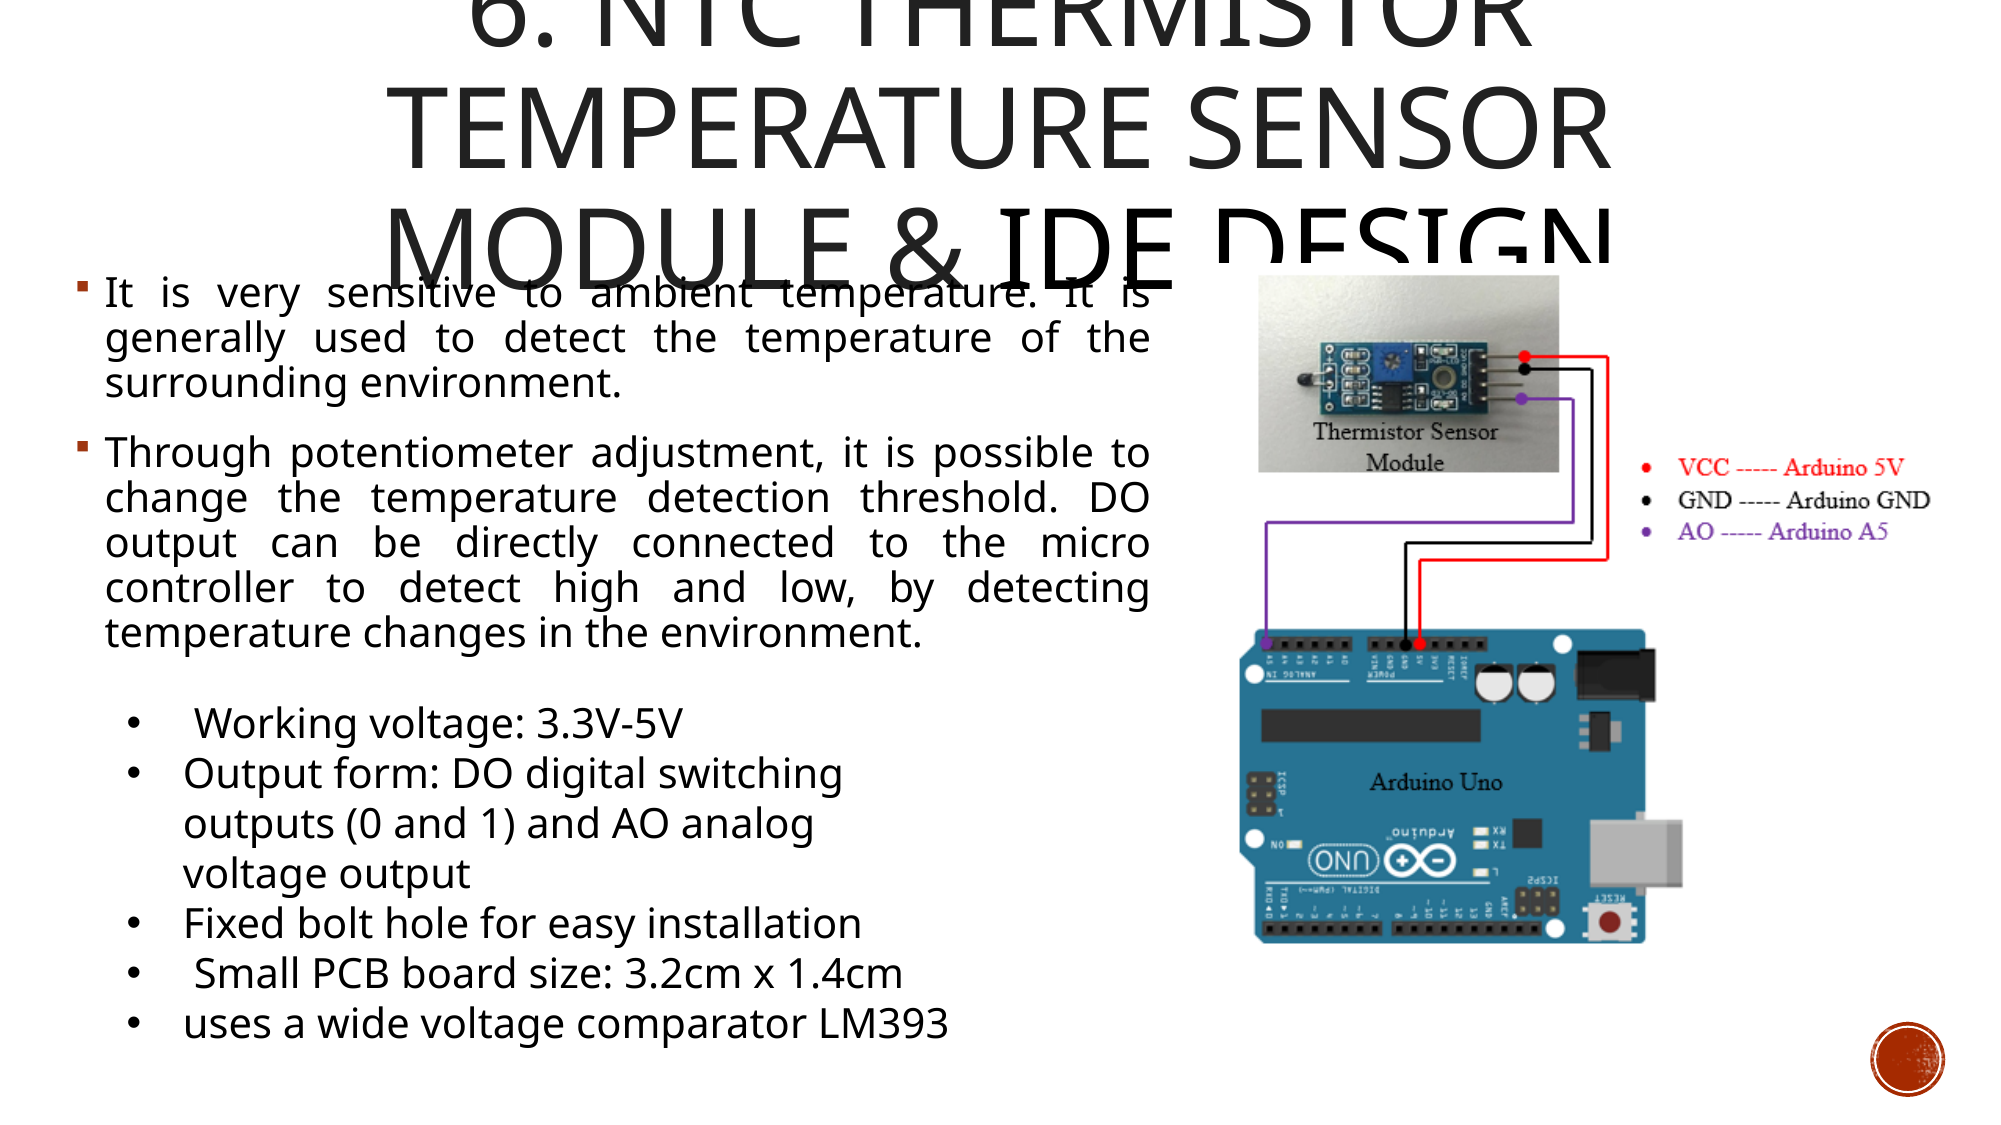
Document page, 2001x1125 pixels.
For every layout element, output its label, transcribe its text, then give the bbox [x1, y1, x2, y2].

list It is very sensitive to ambient temperature. It is generally used to detect the temperature of the surrounding environment. Through potentiometer adjustment, it is possible to change the temperature detection threshold. DO output can be directly connected to the micro controller to detect high and low, by detecting temperature changes in the environment. [59, 263, 1167, 929]
picture [1218, 263, 1940, 1011]
title 6. NTC Thermistor Temperature Sensor Module & IDE design [175, 0, 1826, 264]
text_box Working voltage: 3.3V-5V Output form: DO digital switching outputs (0 and 1) and AO analog voltage output Fixed bolt hole for easy installation Small PCB board size: 3.2cm x 1.4cm uses a wide voltage comparator LM393 [111, 689, 981, 1055]
